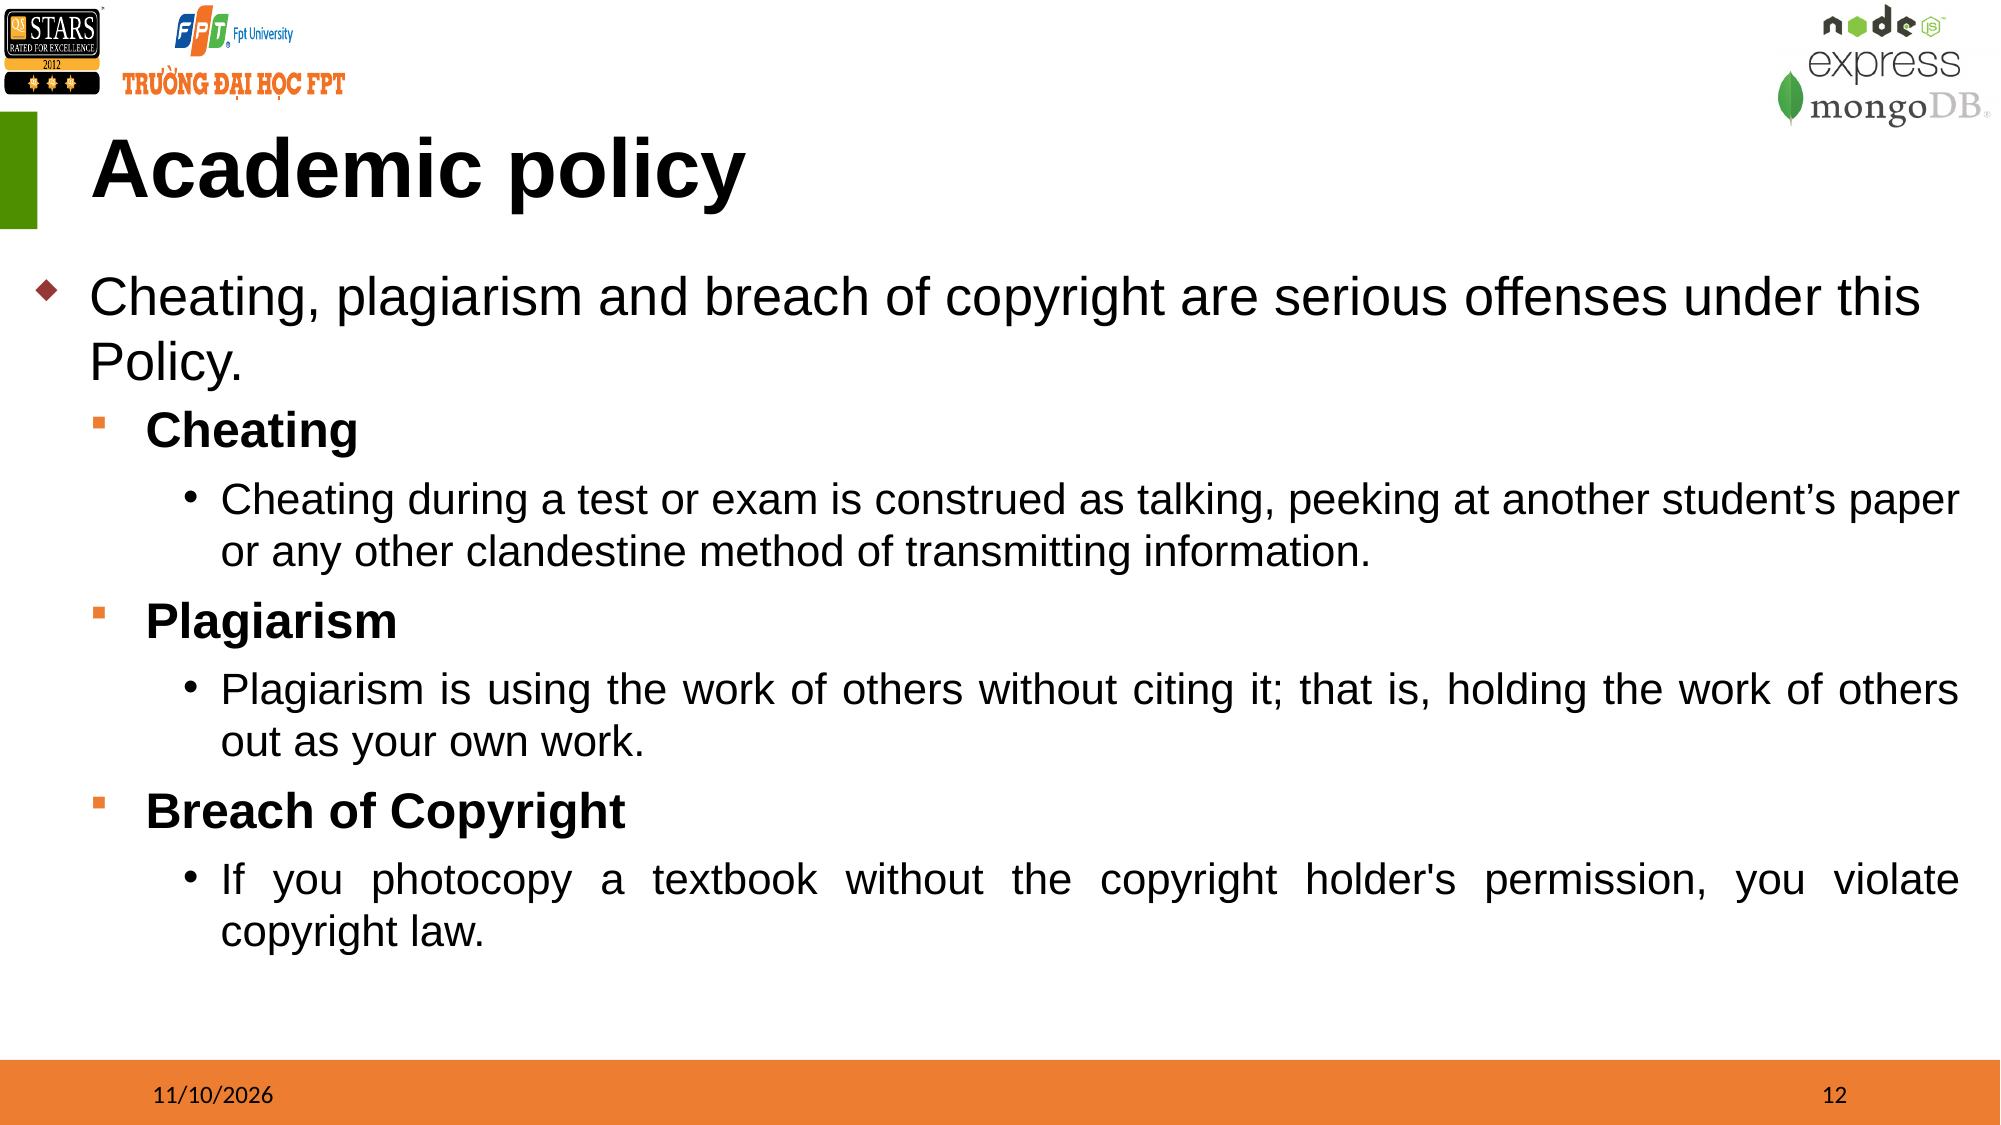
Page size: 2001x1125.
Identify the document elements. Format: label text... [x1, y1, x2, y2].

slide_number 12 [1412, 1063, 1863, 1124]
title Academic policy [37, 111, 1978, 230]
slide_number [137, 1063, 588, 1124]
picture [1768, 0, 2000, 130]
list Cheating, plagiarism and breach of copyright are serious offenses under this Policy. Cheating Cheating during a test or exam is construed as talking, peeking at another student’s paper or any other clandestine method of transmitting information. Plagiarism Plagiarism is using the work of others without citing it; that is, holding the work of others out as your own work. Breach of Copyright If you photocopy a textbook without the copyright holder's permission, you violate copyright law. [18, 254, 1978, 1014]
